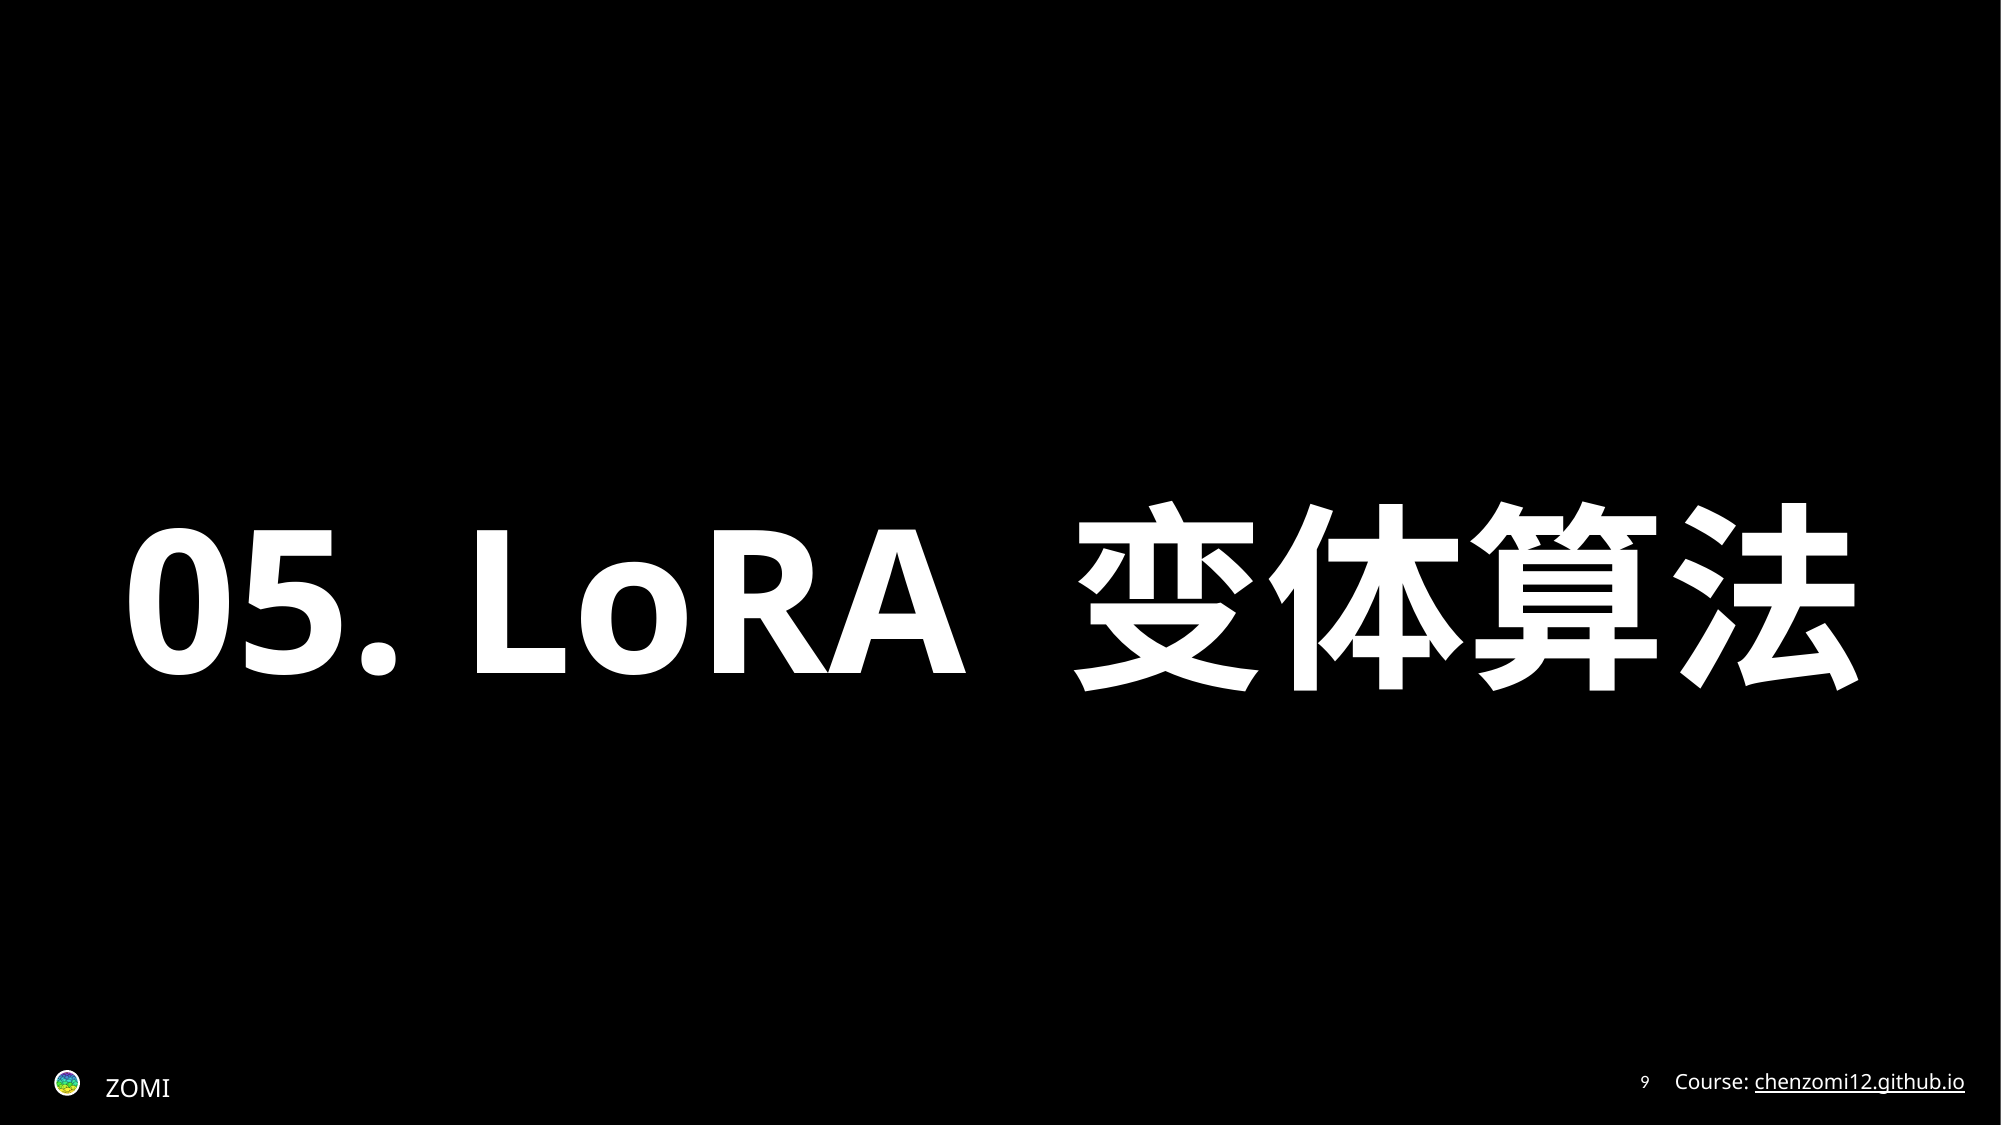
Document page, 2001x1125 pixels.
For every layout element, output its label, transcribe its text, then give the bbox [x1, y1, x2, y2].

picture [57, 1073, 77, 1093]
list 05. LoRA 变体算法 [79, 80, 1910, 986]
